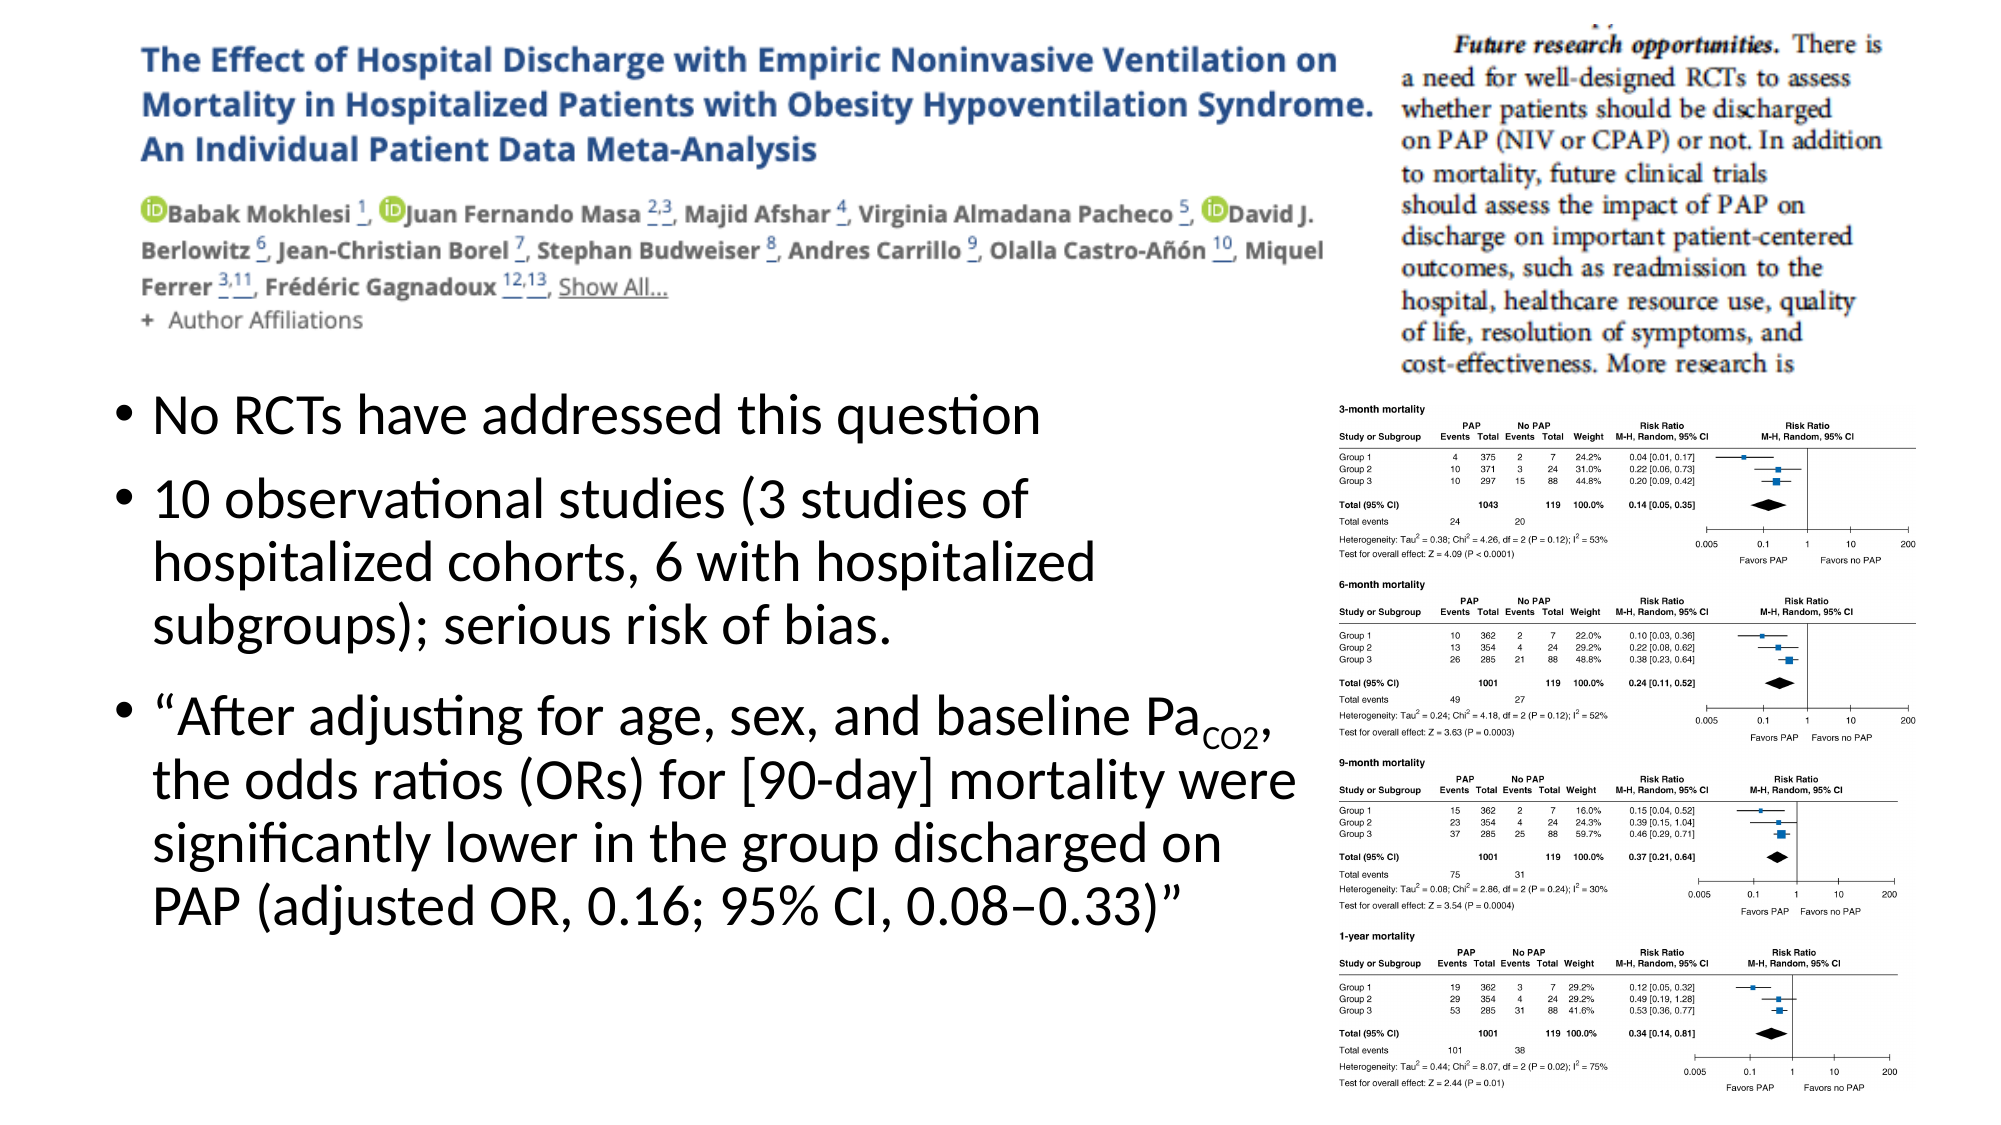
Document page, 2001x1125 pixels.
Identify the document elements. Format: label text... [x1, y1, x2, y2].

list No RCTs have addressed this question 10 observational studies (3 studies of hospitalized cohorts, 6 with hospitalized subgroups); serious risk of bias. “After adjusting for age, sex, and baseline PaCO2, the odds ratios (ORs) for [90-day] mortality were significantly lower in the group discharged on PAP (adjusted OR, 0.16; 95% CI, 0.08–0.33)” [99, 376, 1340, 1091]
picture [1339, 405, 1916, 1091]
picture [123, 24, 1916, 381]
